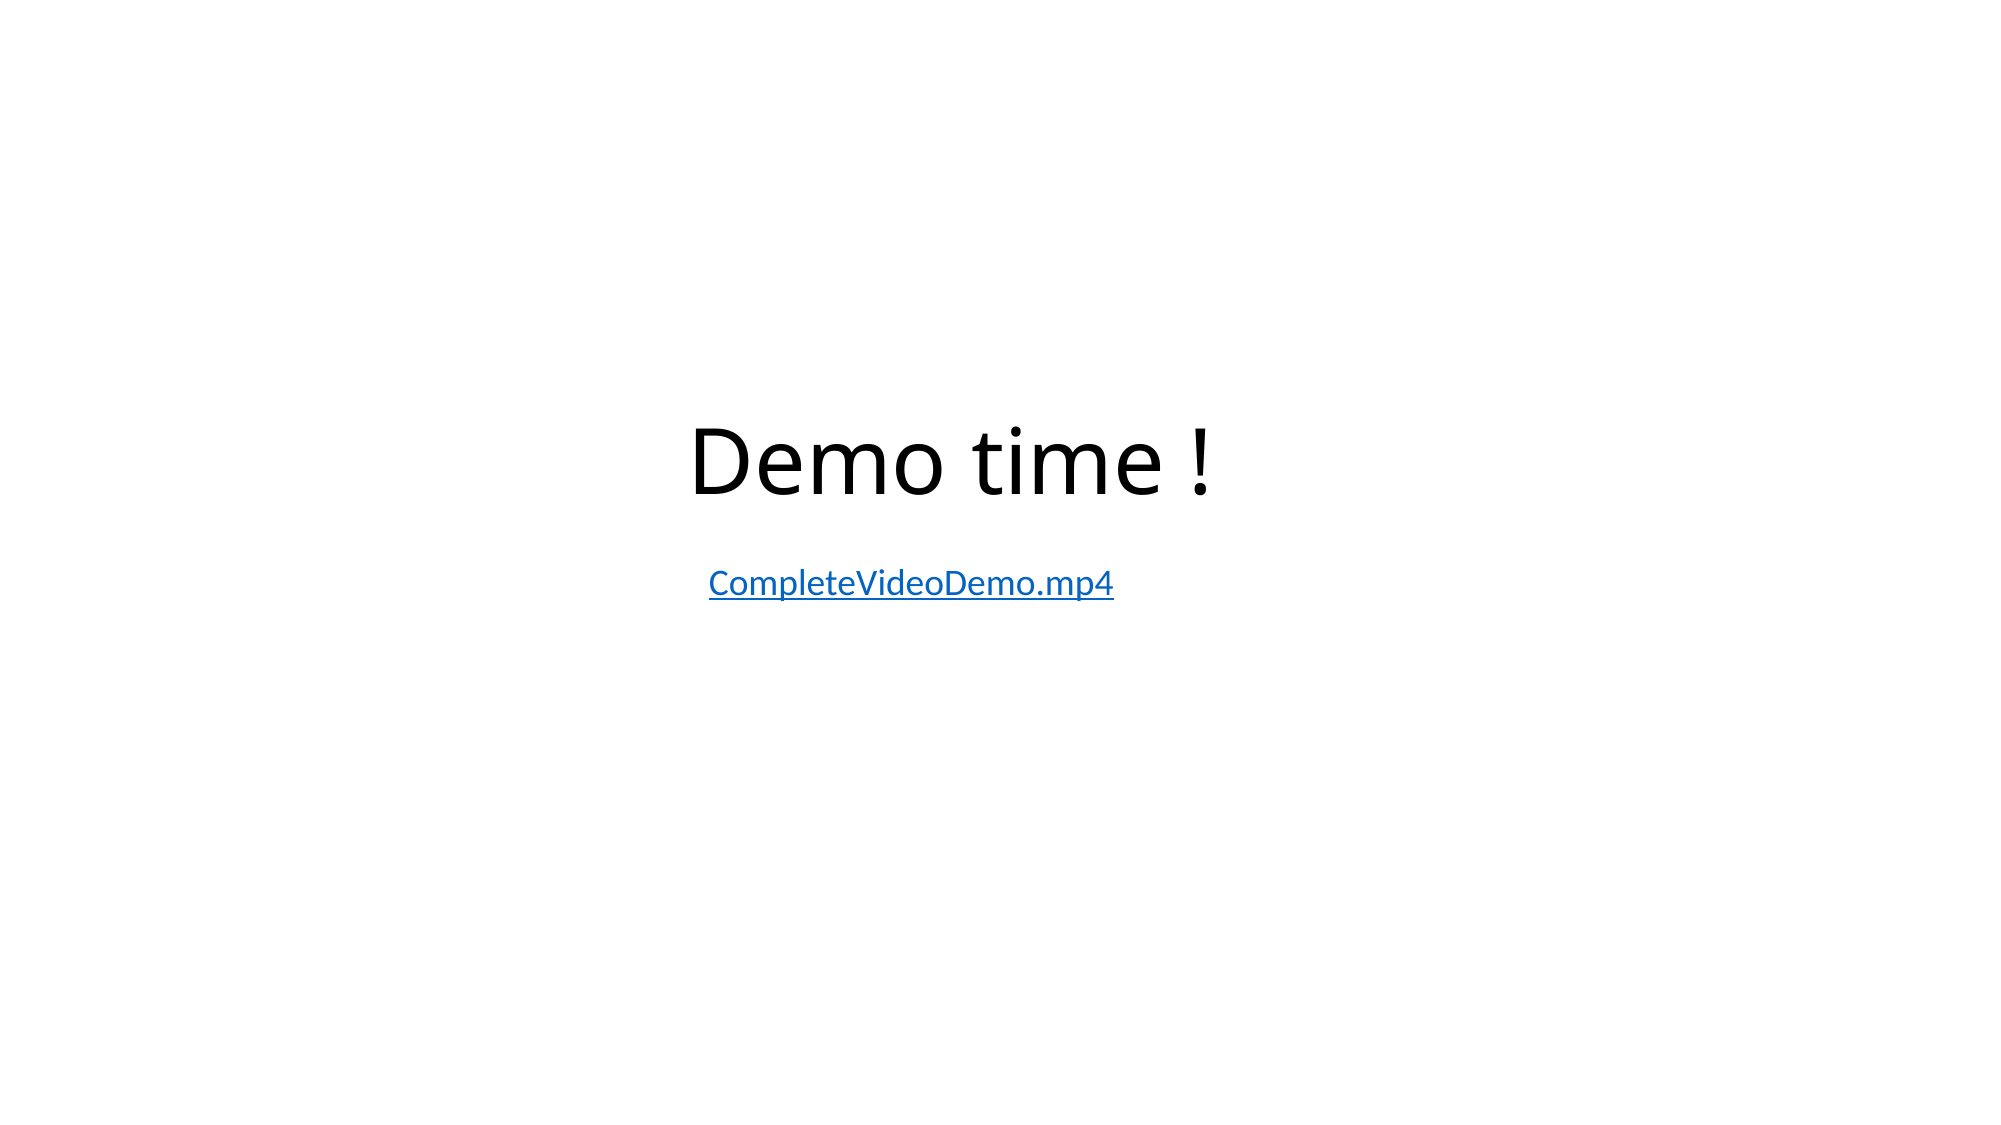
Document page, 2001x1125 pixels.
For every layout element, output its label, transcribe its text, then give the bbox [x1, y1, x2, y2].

text_box CompleteVideoDemo.mp4 [693, 550, 1959, 610]
title Demo time ! [672, 355, 2000, 574]
